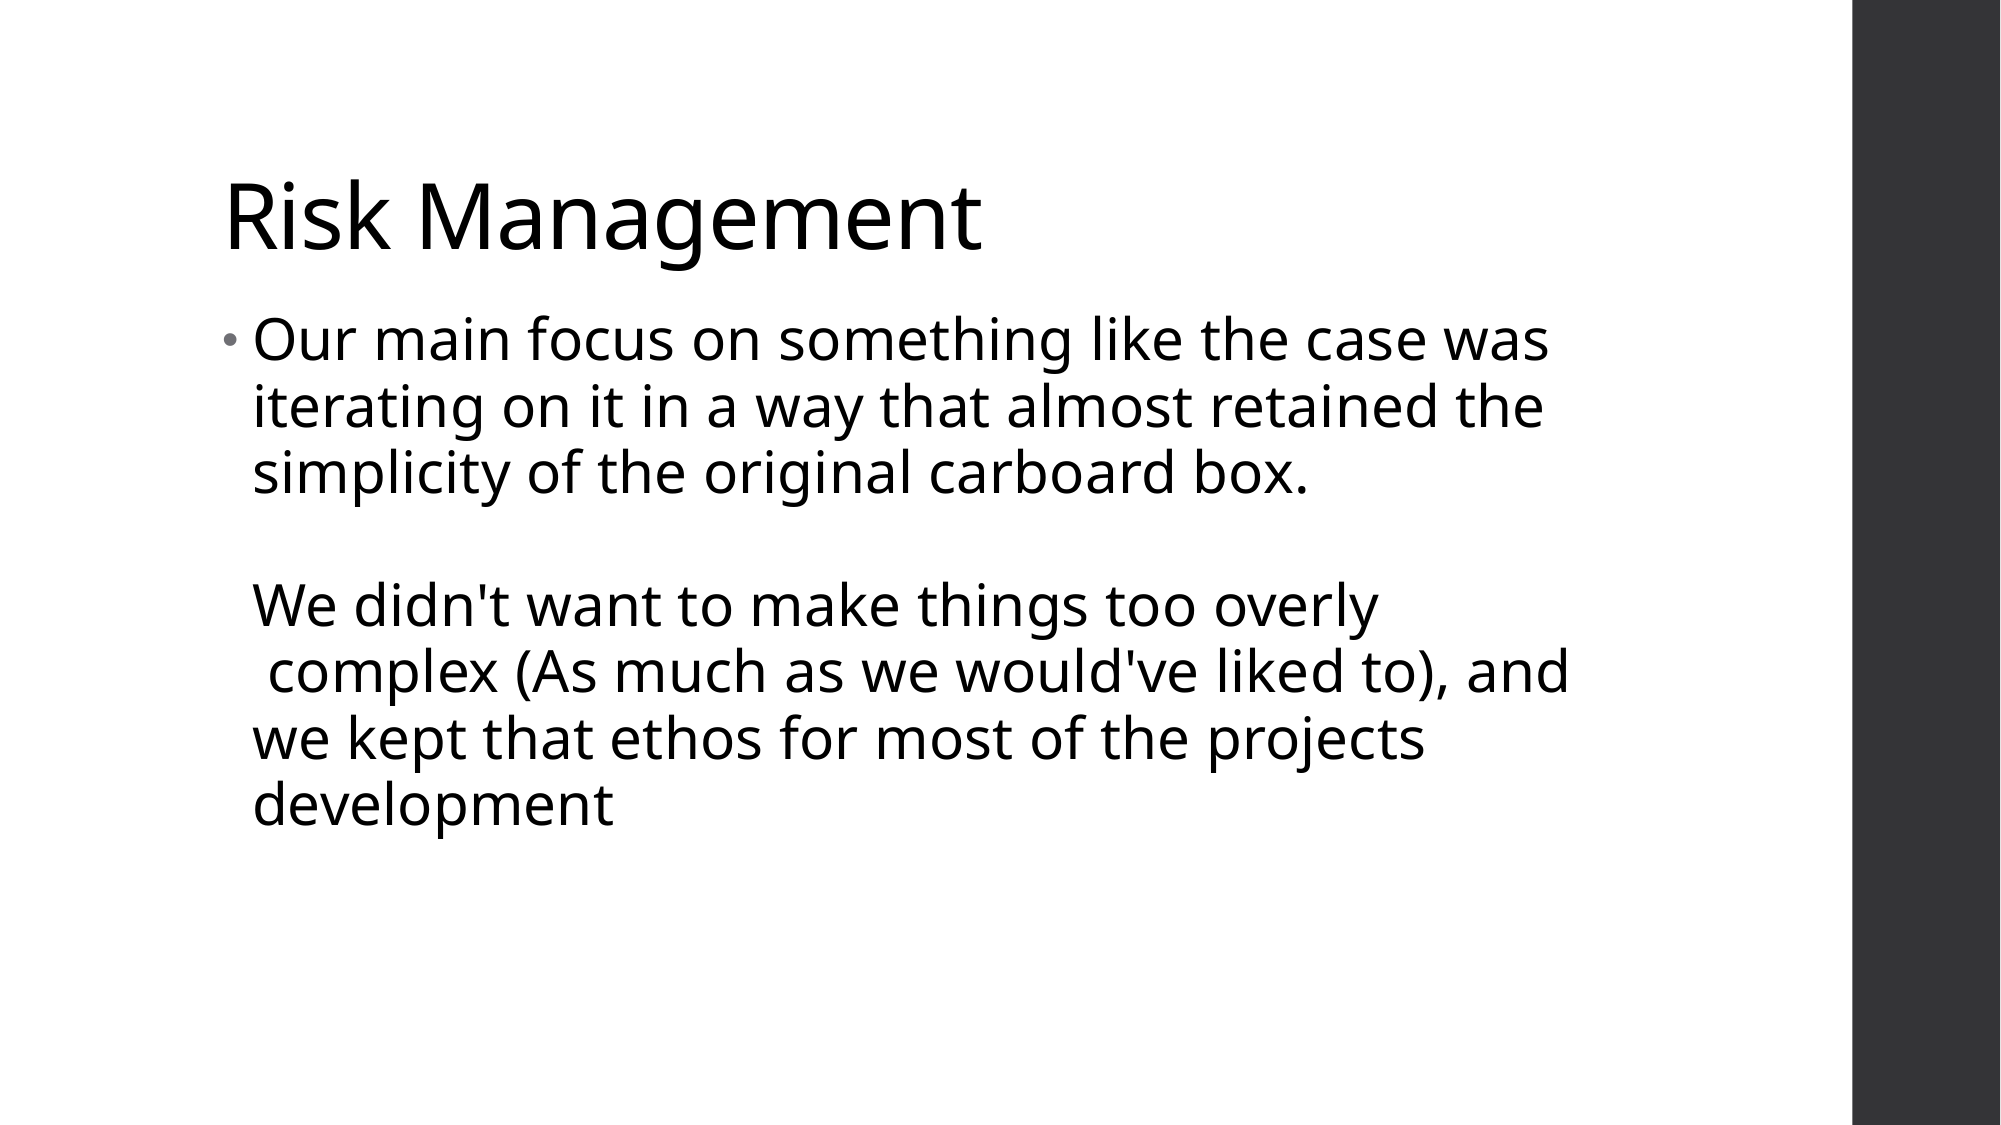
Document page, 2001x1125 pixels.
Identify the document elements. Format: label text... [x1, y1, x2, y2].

list Our main focus on something like the case was iterating on it in a way that almost retained the simplicity of the original carboard box. We didn't want to make things too overly complex (As much as we would've liked to), and we kept that ethos for most of the projects development [206, 299, 1617, 1014]
title Risk Management [206, 60, 1797, 278]
